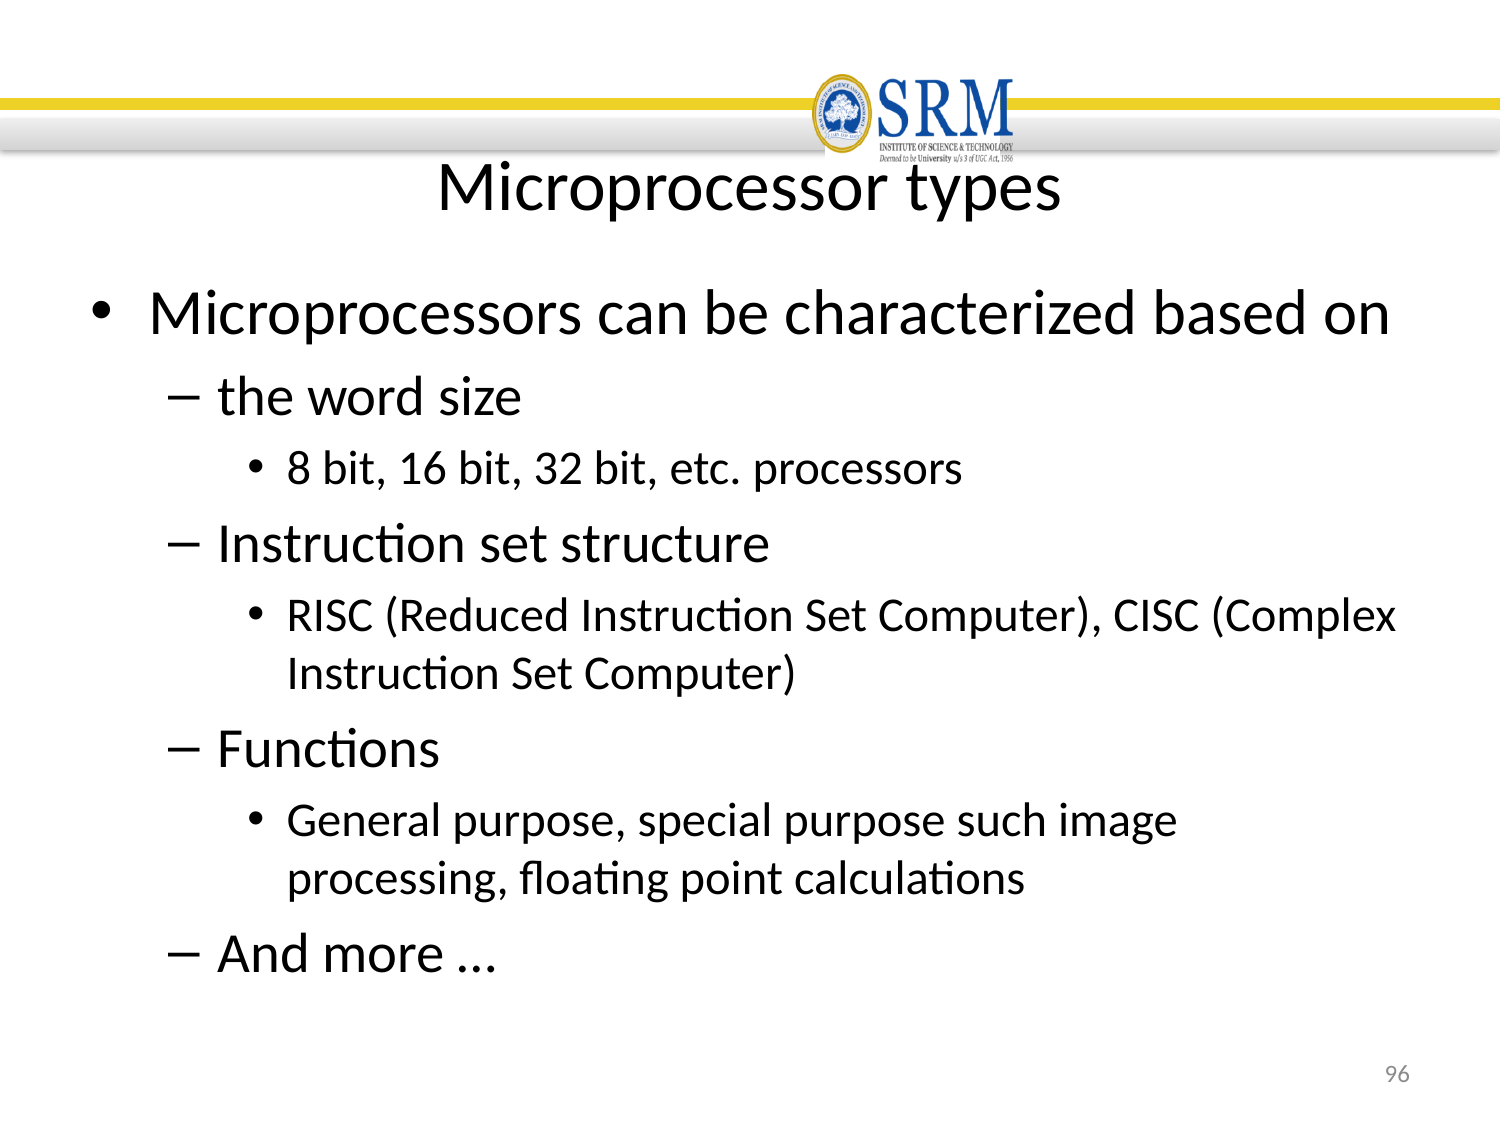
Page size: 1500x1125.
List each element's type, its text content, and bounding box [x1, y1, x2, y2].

title Microprocessor types [75, 45, 1425, 233]
list Microprocessors can be characterized based on the word size 8 bit, 16 bit, 32 bit, etc. processors Instruction set structure RISC (Reduced Instruction Set Computer), CISC (Complex Instruction Set Computer) Functions General purpose, special purpose such image processing, floating point calculations And more … [75, 262, 1425, 1005]
slide_number 96 [1074, 1042, 1425, 1103]
